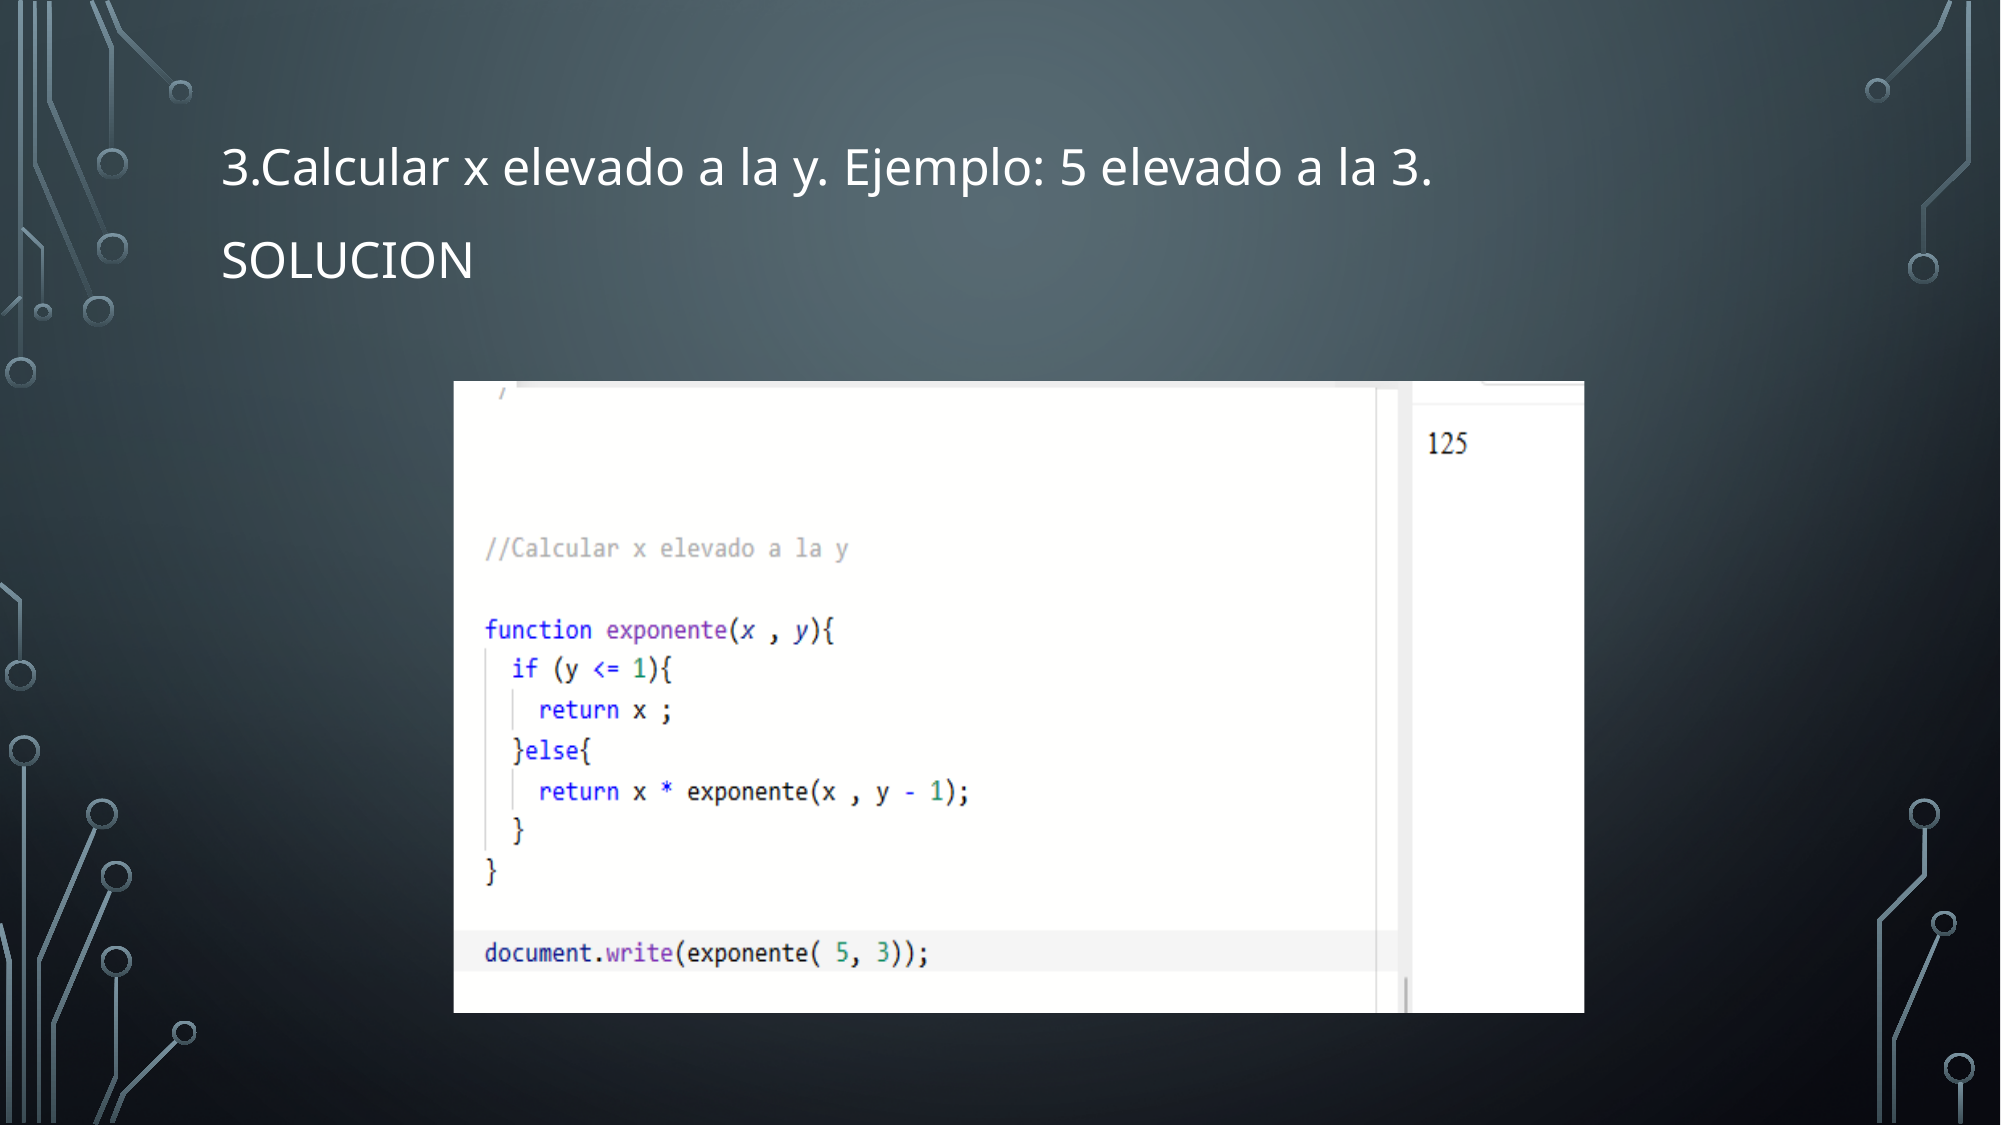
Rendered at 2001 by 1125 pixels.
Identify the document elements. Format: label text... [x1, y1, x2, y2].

picture [453, 381, 1585, 1013]
list 3.Calcular x elevado a la y. Ejemplo: 5 elevado a la 3. SOLUCION [206, 116, 1832, 698]
